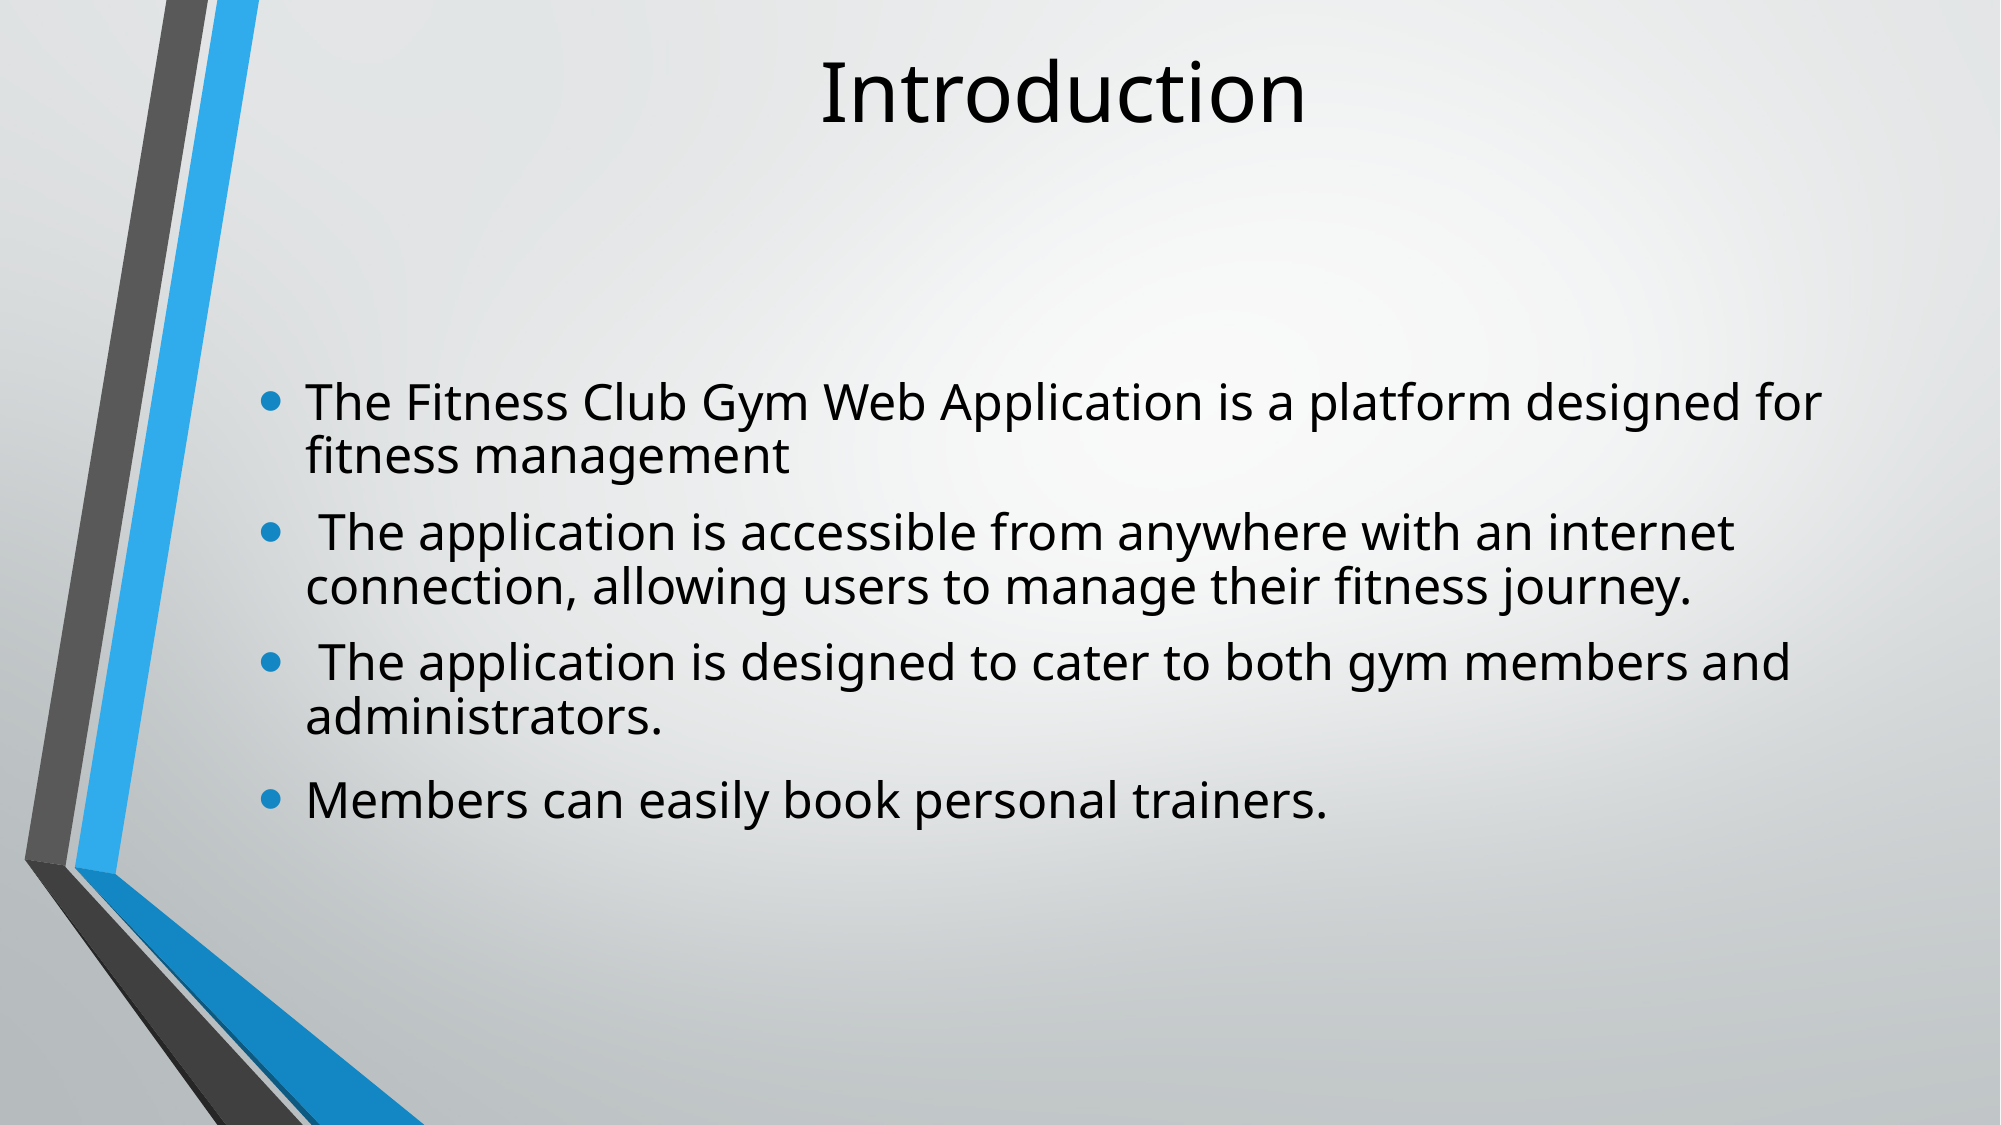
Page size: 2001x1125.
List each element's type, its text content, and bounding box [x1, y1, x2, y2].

list The Fitness Club Gym Web Application is a platform designed for fitness management The application is accessible from anywhere with an internet connection, allowing users to manage their fitness journey. The application is designed to cater to both gym members and administrators. Members can easily book personal trainers. [243, 369, 1887, 882]
title Introduction [243, 23, 1887, 155]
